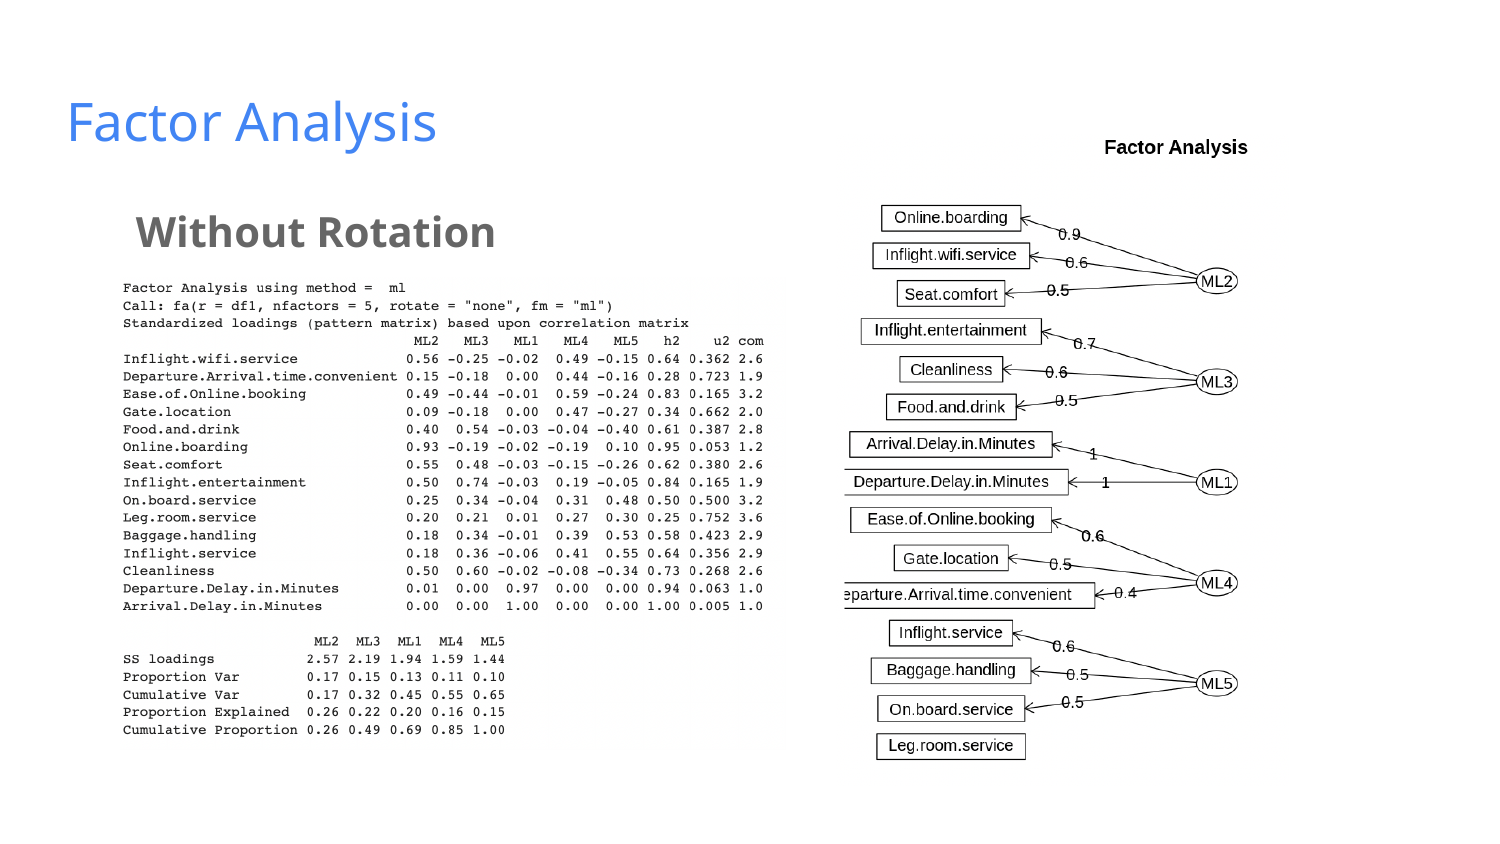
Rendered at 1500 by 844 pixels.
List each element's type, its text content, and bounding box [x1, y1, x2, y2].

picture [120, 277, 786, 750]
title Factor Analysis [51, 72, 1449, 167]
picture [836, 134, 1289, 786]
text_box Without Rotation [120, 183, 831, 278]
